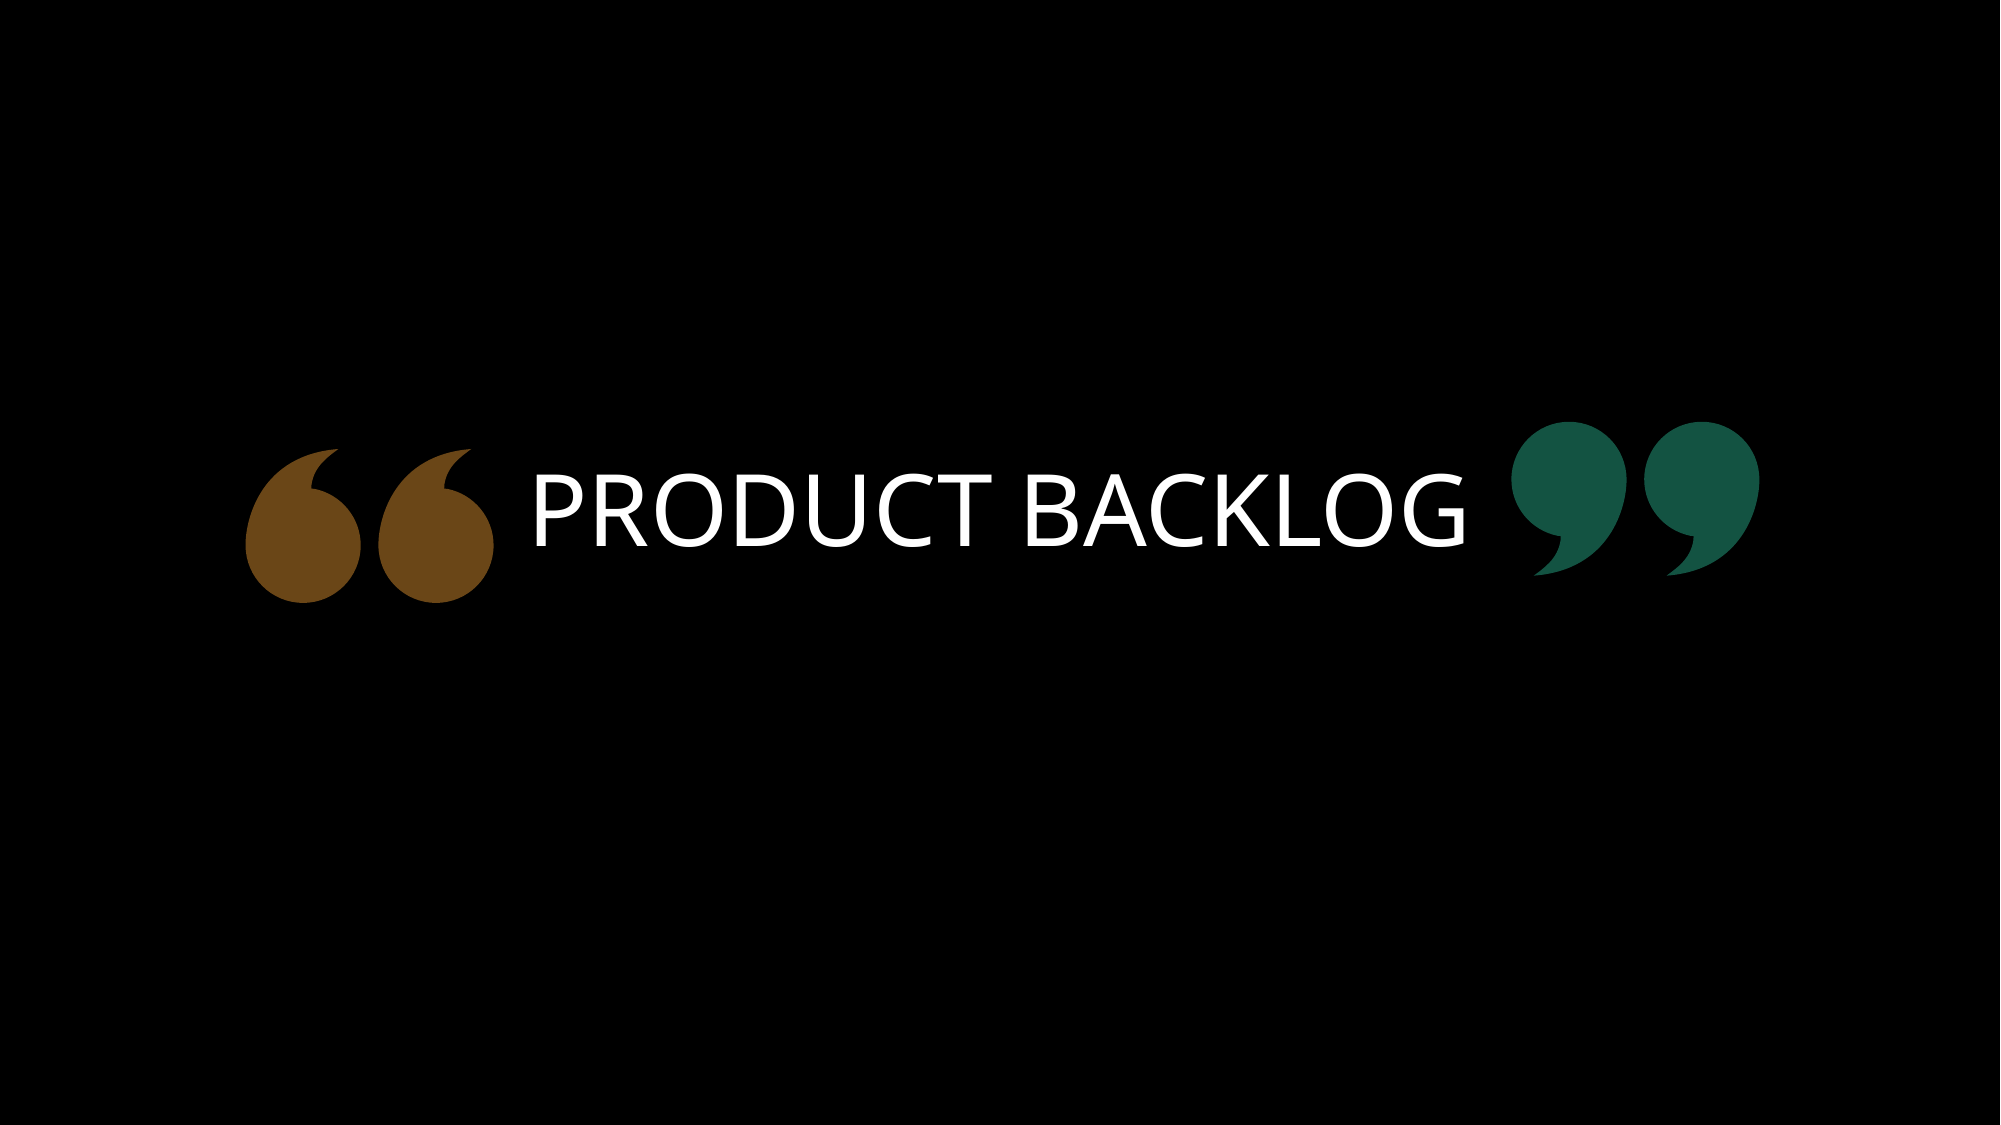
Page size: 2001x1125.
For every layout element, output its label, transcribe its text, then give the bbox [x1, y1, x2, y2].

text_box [245, 448, 494, 604]
title PRODUCT BACKLOG [249, 421, 1510, 576]
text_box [1511, 421, 1760, 576]
